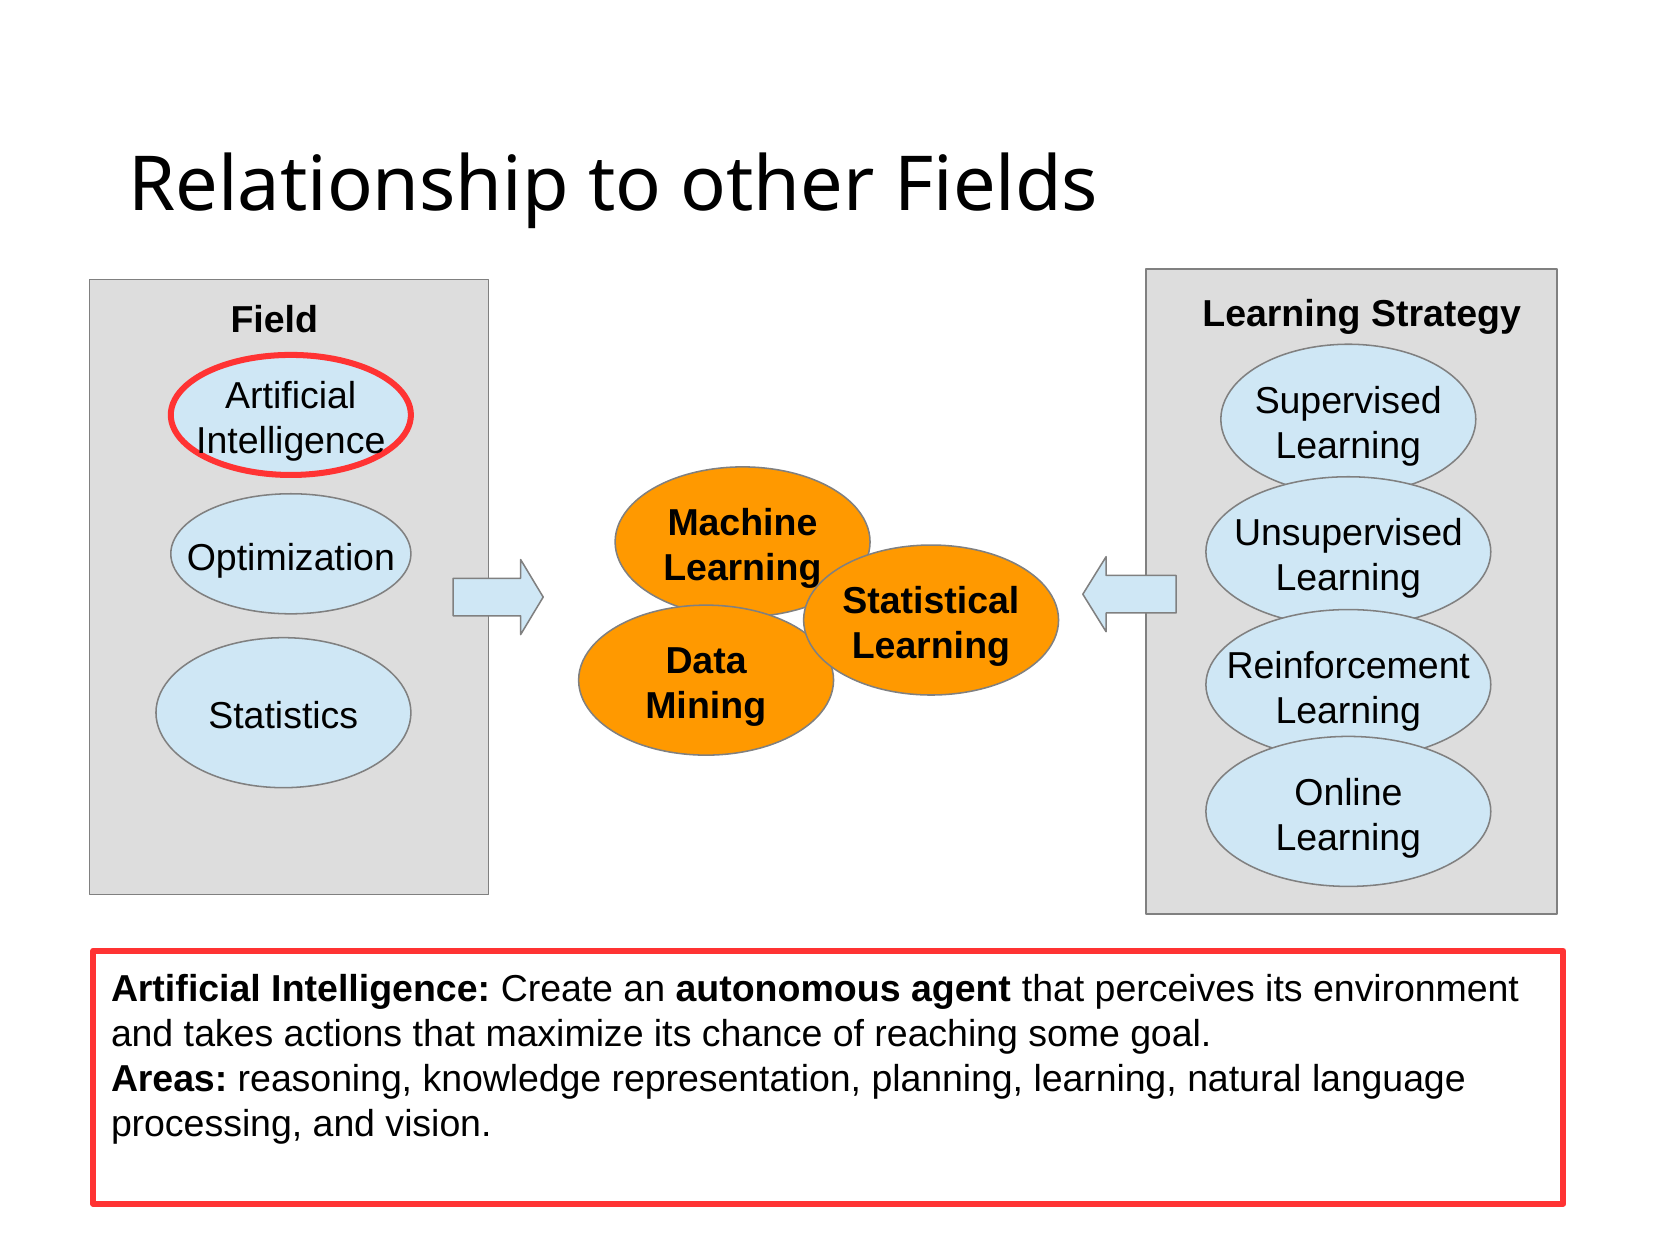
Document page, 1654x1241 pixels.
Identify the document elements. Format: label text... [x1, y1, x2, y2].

text_box Reinforcement Learning [1205, 609, 1491, 748]
text_box Learning Strategy [1187, 279, 1548, 378]
text_box [453, 559, 544, 635]
text_box Optimization [170, 493, 411, 614]
text_box [1145, 268, 1558, 914]
text_box [89, 279, 489, 895]
title Relationship to other Fields [113, 66, 1540, 306]
text_box Machine Learning [615, 466, 871, 615]
text_box Online Learning [1205, 736, 1491, 887]
text_box Field [215, 284, 576, 384]
text_box Statistics [155, 637, 411, 788]
text_box Unsupervised Learning [1205, 476, 1491, 618]
text_box Artificial Intelligence [170, 368, 411, 475]
text_box Data Mining [578, 605, 834, 756]
text_box Artificial Intelligence: Create an autonomous agent that perceives its environment and takes actions that maximize its chance of reaching some goal. Areas: reasoning, knowledge representation, planning, learning, natural language processing, and vision. [93, 950, 1564, 1204]
text_box [1082, 556, 1177, 632]
text_box Supervised Learning [1220, 378, 1476, 484]
text_box Statistical Learning [803, 545, 1059, 696]
